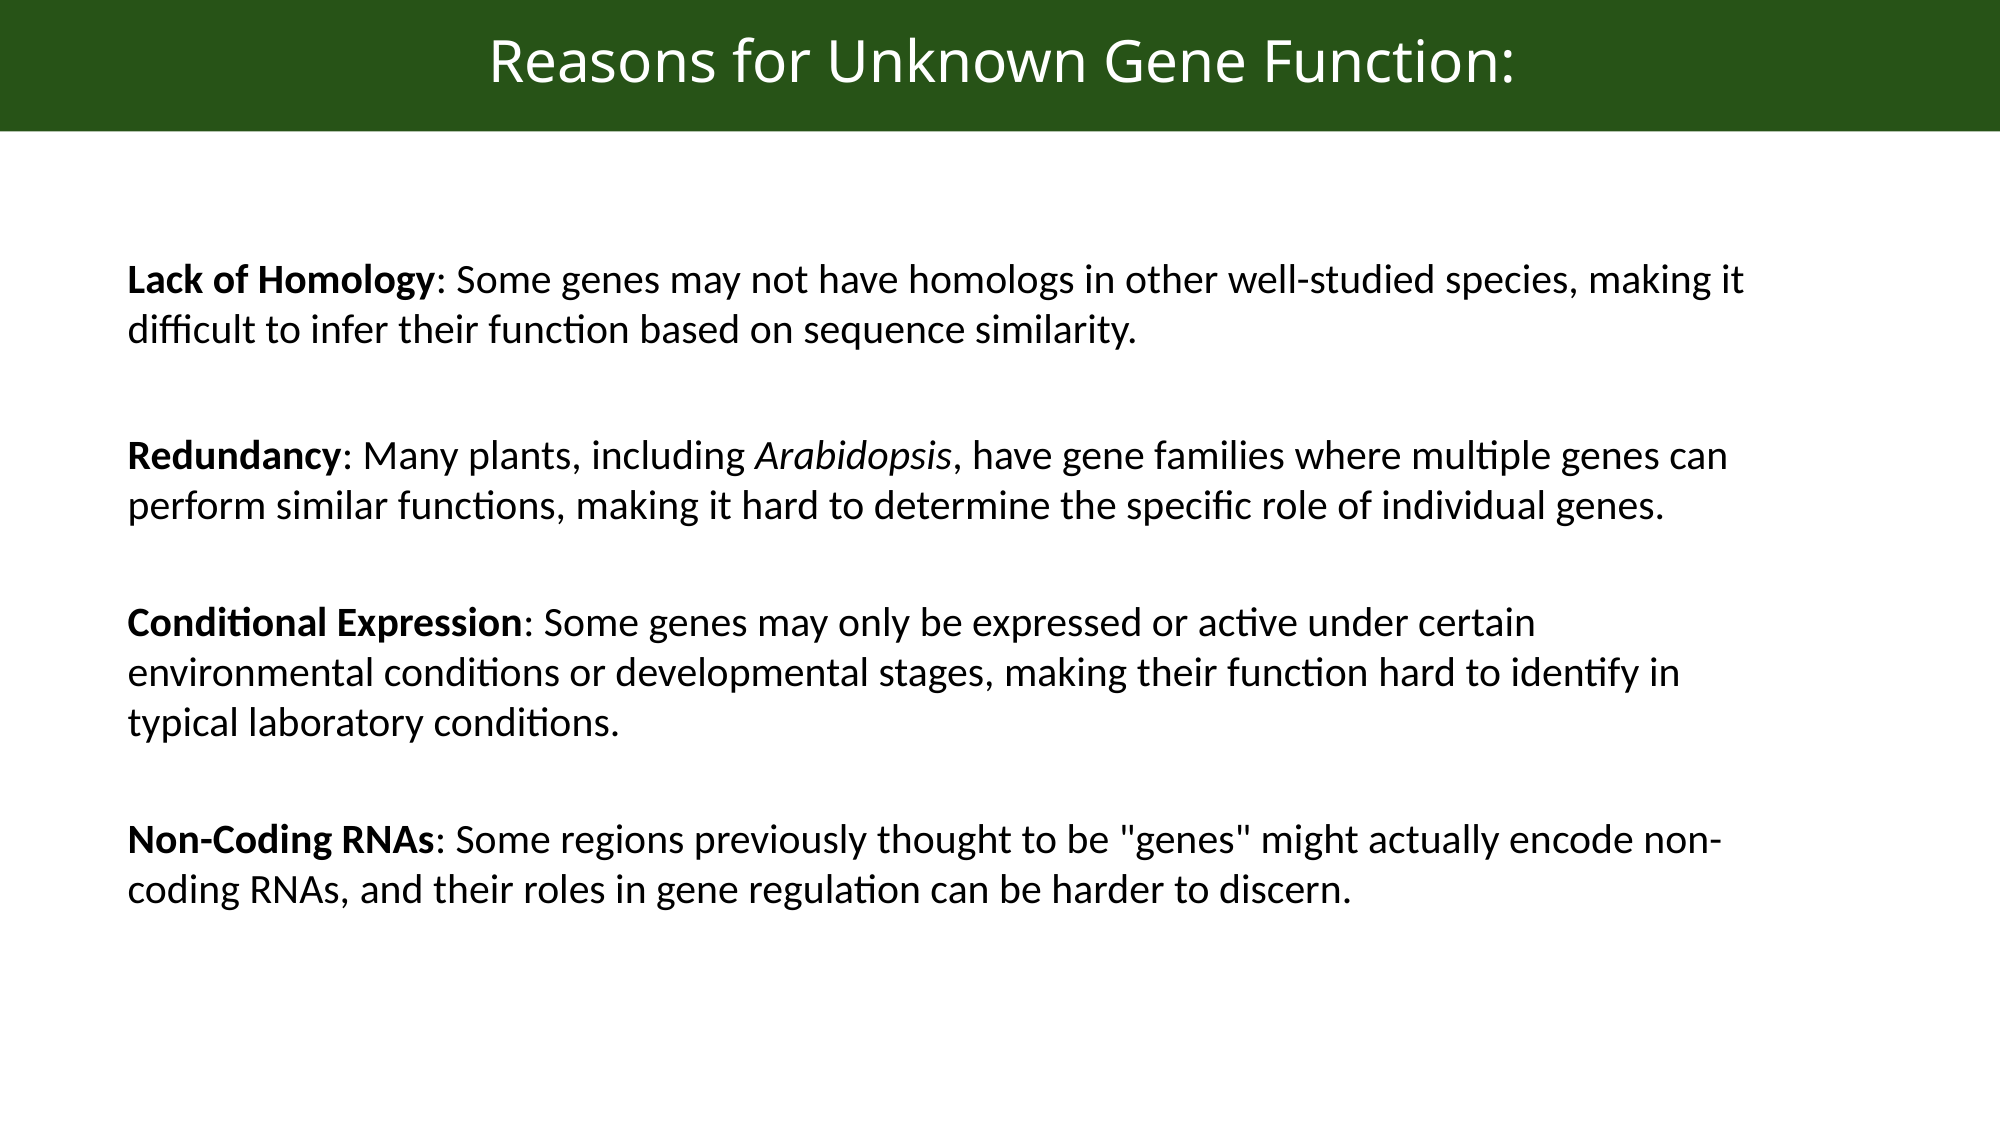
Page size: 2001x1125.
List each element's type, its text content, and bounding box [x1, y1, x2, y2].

text_box Non-Coding RNAs: Some regions previously thought to be "genes" might actually encode non-coding RNAs, and their roles in gene regulation can be harder to discern. [113, 804, 1808, 920]
text_box Conditional Expression: Some genes may only be expressed or active under certain environmental conditions or developmental stages, making their function hard to identify in typical laboratory conditions. [113, 587, 1808, 753]
text_box [0, 0, 2000, 133]
text_box Lack of Homology: Some genes may not have homologs in other well-studied species, making it difficult to infer their function based on sequence similarity. [113, 244, 1886, 360]
text_box Redundancy: Many plants, including Arabidopsis, have gene families where multiple genes can perform similar functions, making it hard to determine the specific role of individual genes. [113, 420, 1808, 536]
text_box Reasons for Unknown Gene Function: [4, 16, 1999, 102]
